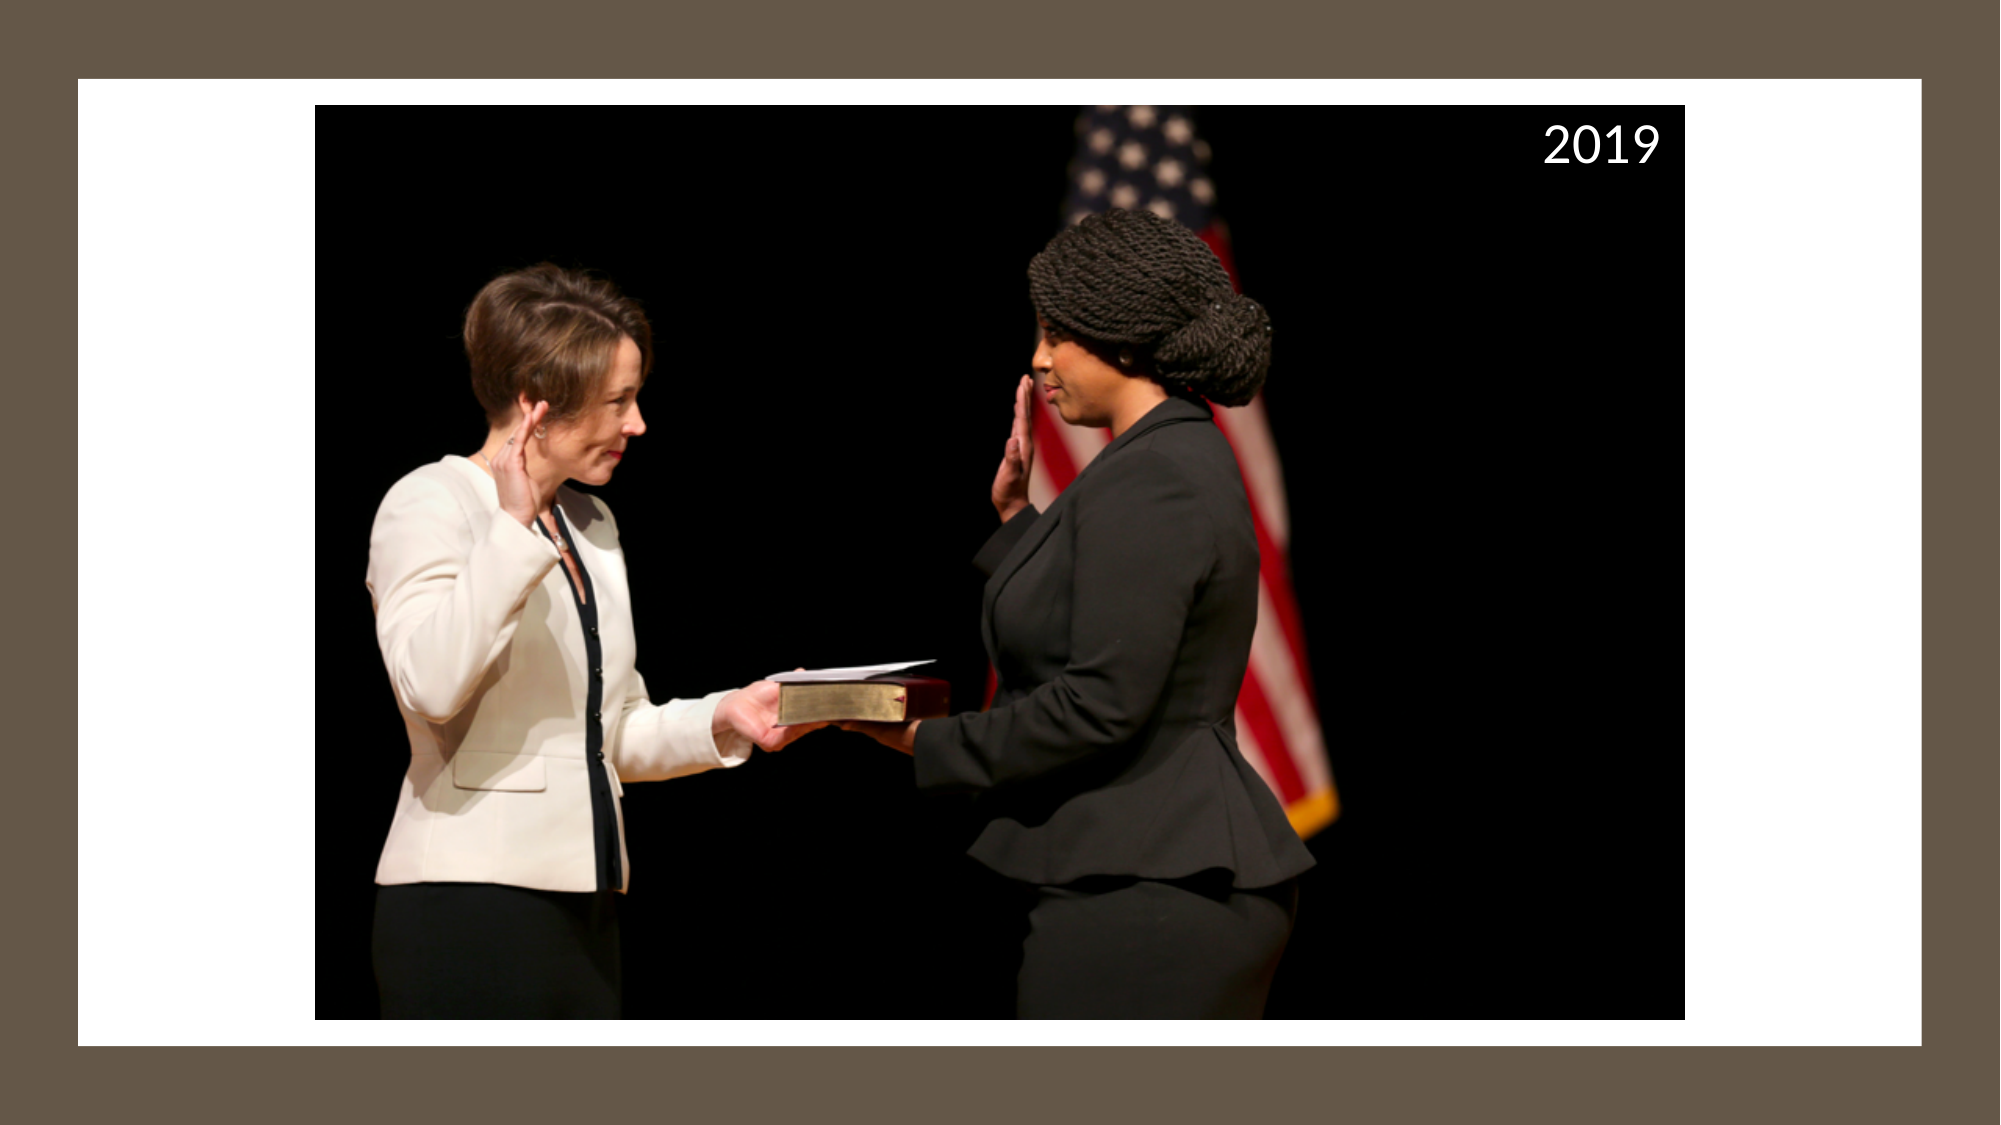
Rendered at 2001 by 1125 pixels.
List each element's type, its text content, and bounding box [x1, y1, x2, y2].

text_box [0, 0, 2000, 1125]
text_box [77, 78, 1923, 1047]
picture [315, 105, 1685, 1020]
text_box 2019 [1685, 105, 2000, 378]
